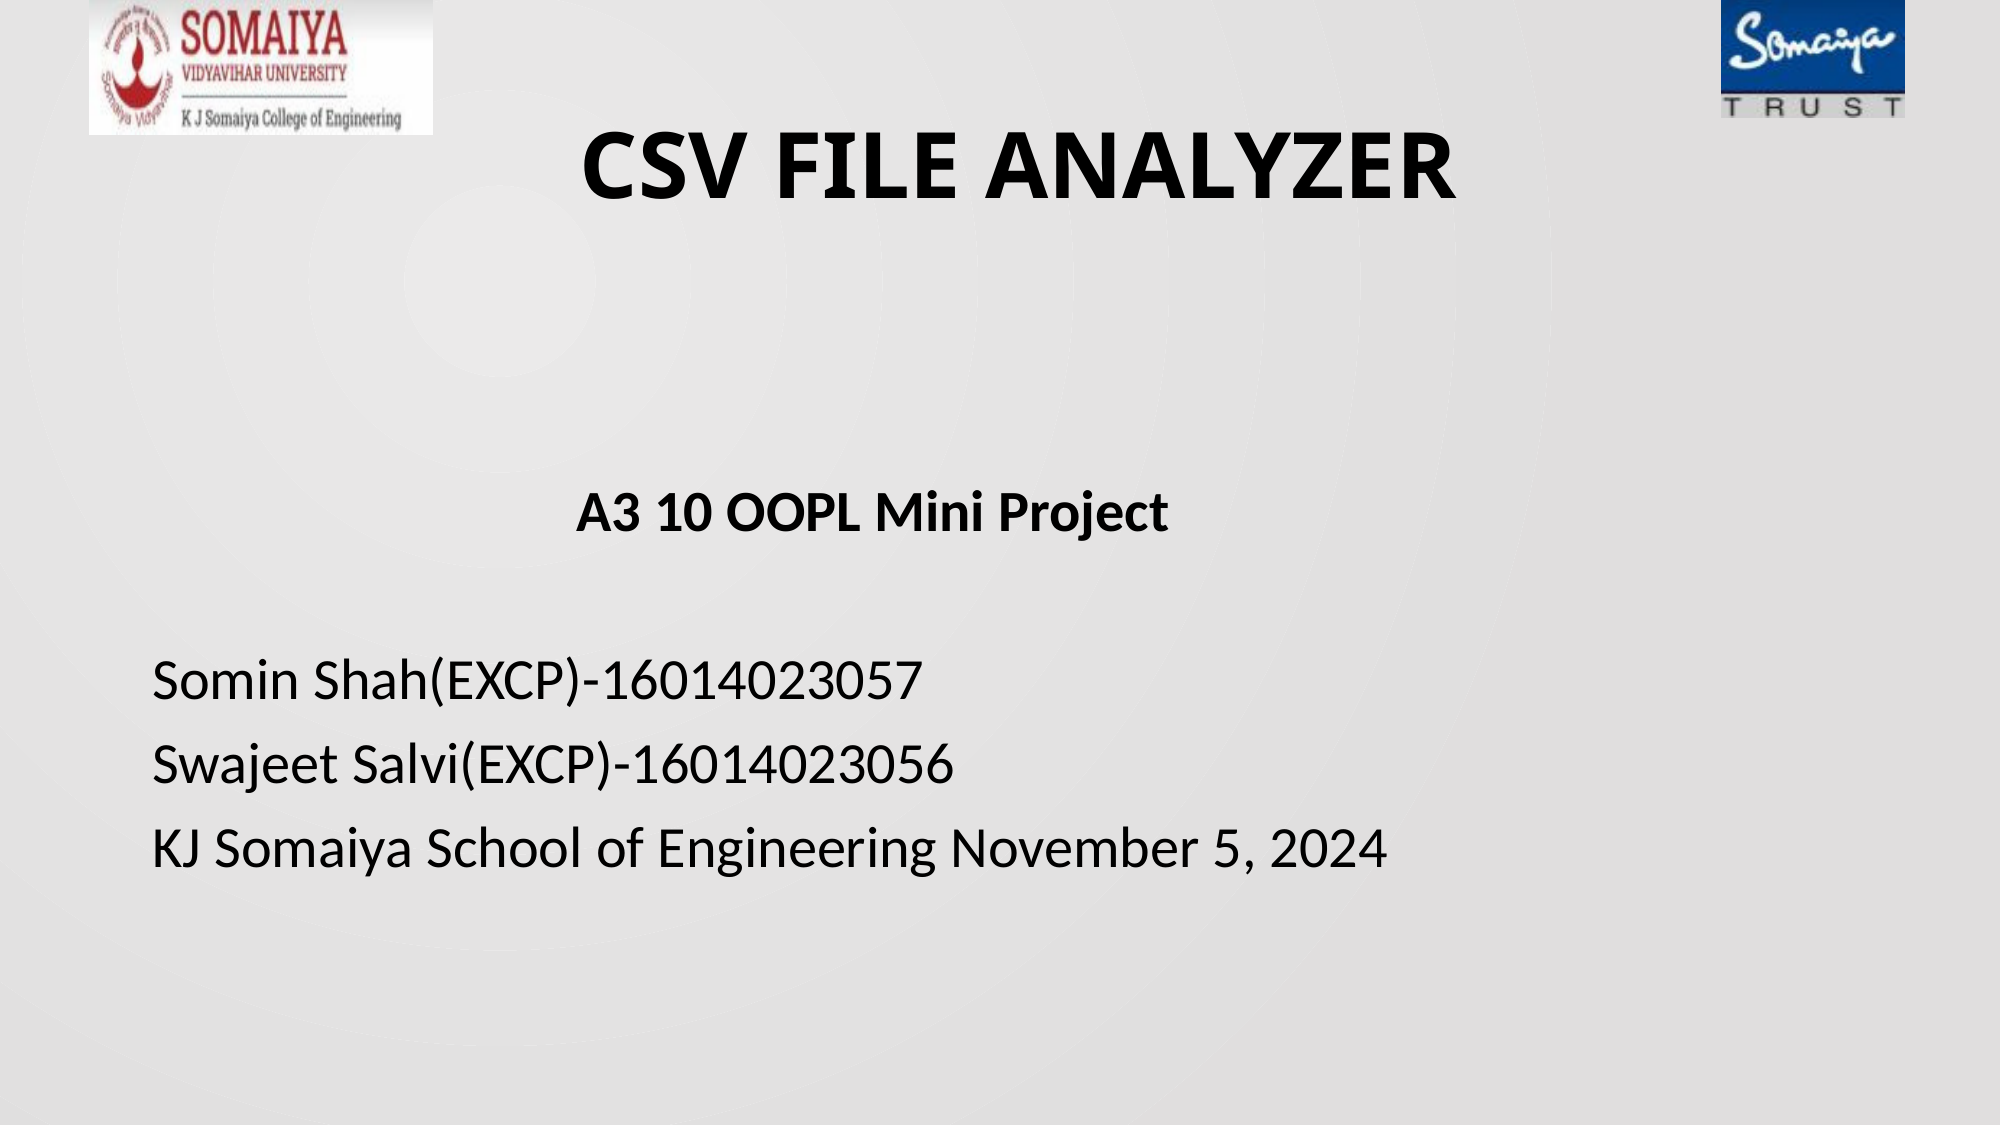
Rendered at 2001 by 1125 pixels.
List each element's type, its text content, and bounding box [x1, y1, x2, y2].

picture [1721, 0, 1905, 118]
picture [89, 0, 433, 135]
title CSV FILE ANALYZER [137, 59, 1863, 278]
list A3 10 OOPL Mini Project Somin Shah(EXCP)-16014023057 Swajeet Salvi(EXCP)-16014023056 KJ Somaiya School of Engineering November 5, 2024 [137, 299, 1863, 1014]
